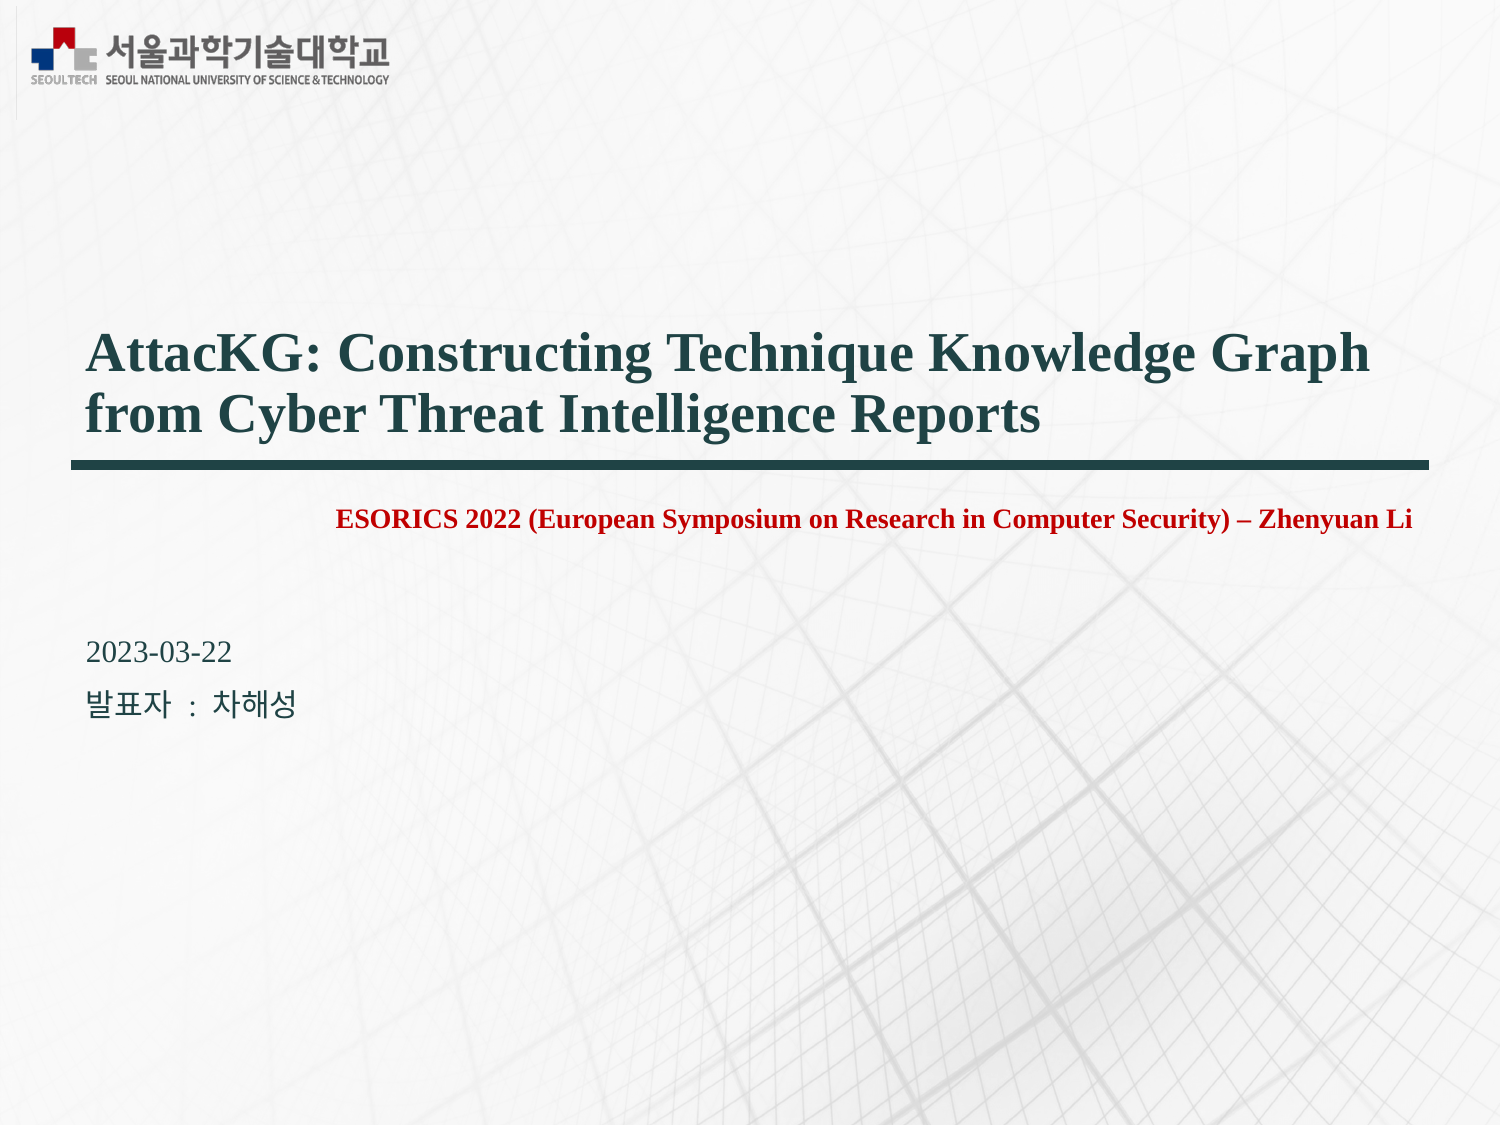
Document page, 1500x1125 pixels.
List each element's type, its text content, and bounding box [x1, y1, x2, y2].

title AttacKG: Constructing Technique Knowledge Graph from Cyber Threat Intelligence Reports [70, 280, 1430, 453]
subtitle 2023-03-22 발표자 : 차해성 [70, 627, 1430, 893]
picture [16, 6, 403, 120]
list ESORICS 2022 (European Symposium on Research in Computer Security) – Zhenyuan Li [70, 478, 1430, 543]
